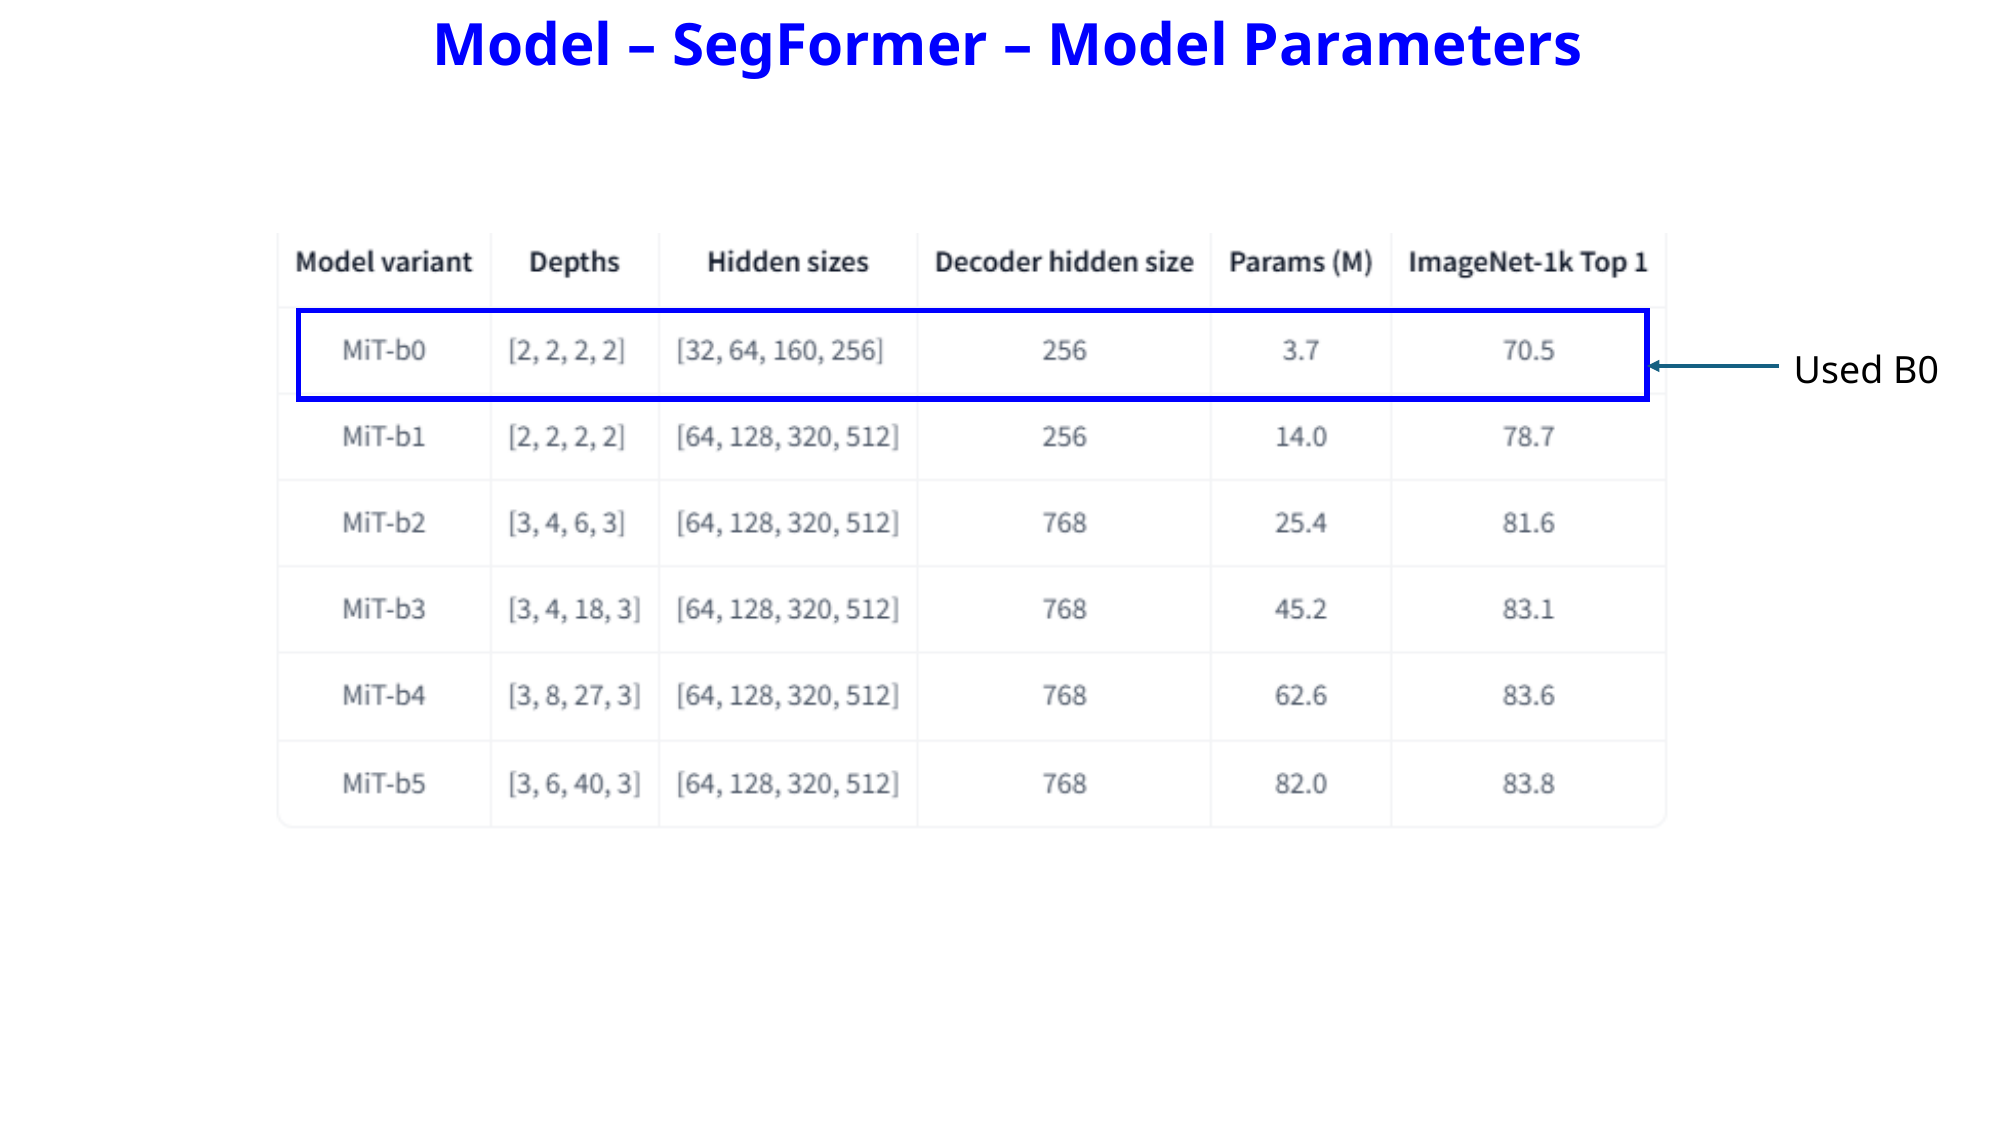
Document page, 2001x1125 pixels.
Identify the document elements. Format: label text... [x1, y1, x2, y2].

text_box Model – SegFormer – Model Parameters [15, 0, 2000, 85]
text_box Used B0 [1778, 338, 1958, 399]
picture [270, 233, 1680, 845]
